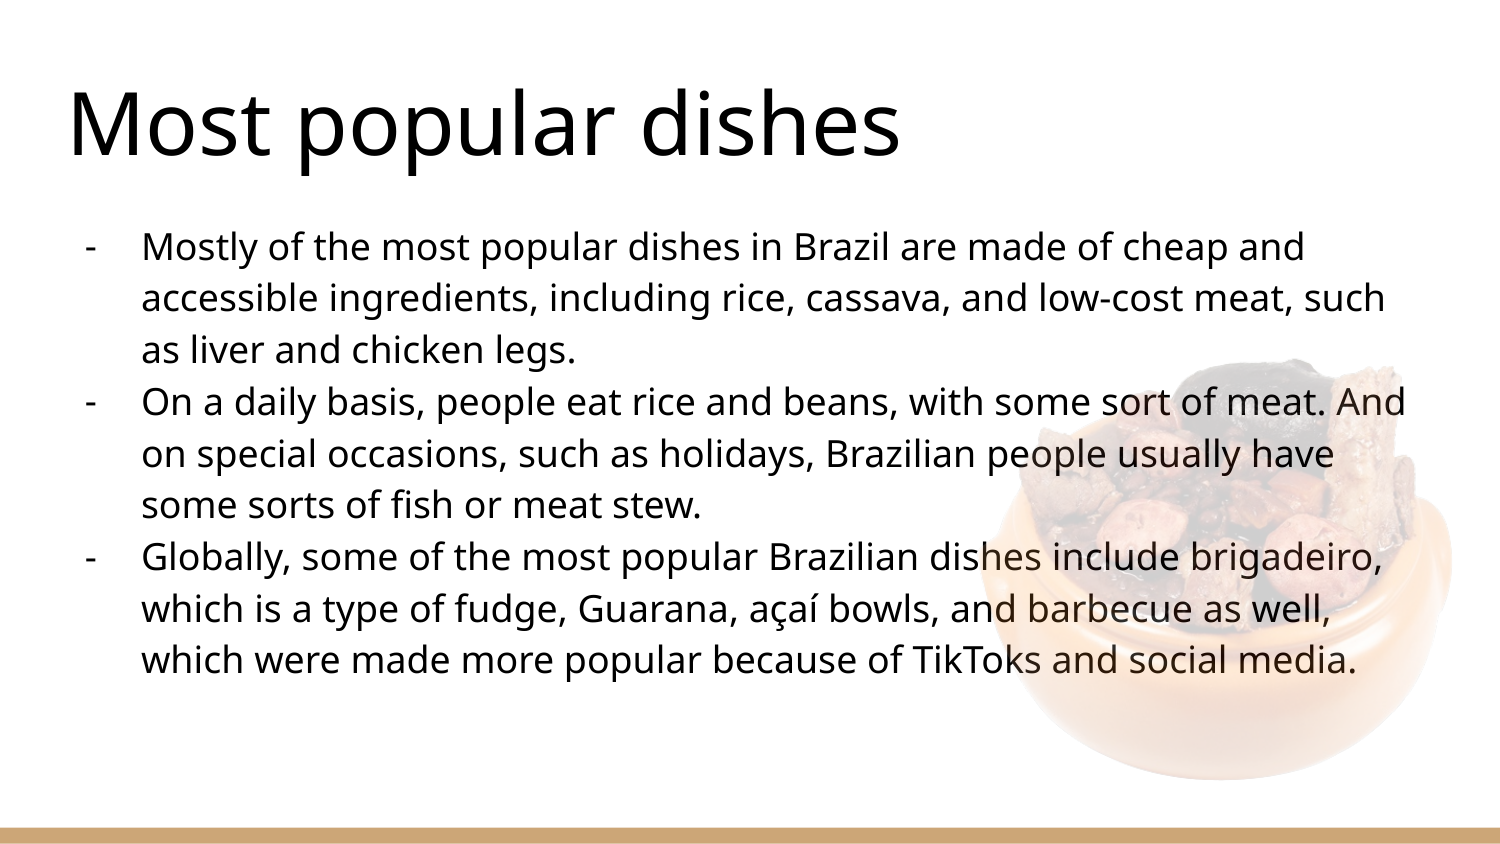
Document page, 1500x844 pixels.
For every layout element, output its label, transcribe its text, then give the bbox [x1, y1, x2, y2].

list Mostly of the most popular dishes in Brazil are made of cheap and accessible ingredients, including rice, cassava, and low-cost meat, such as liver and chicken legs. On a daily basis, people eat rice and beans, with some sort of meat. And on special occasions, such as holidays, Brazilian people usually have some sorts of fish or meat stew. Globally, some of the most popular Brazilian dishes include brigadeiro, which is a type of fudge, Guarana, açaí bowls, and barbecue as well, which were made more popular because of TikToks and social media. [51, 200, 1449, 752]
picture [939, 340, 1500, 827]
title Most popular dishes [51, 51, 1449, 189]
